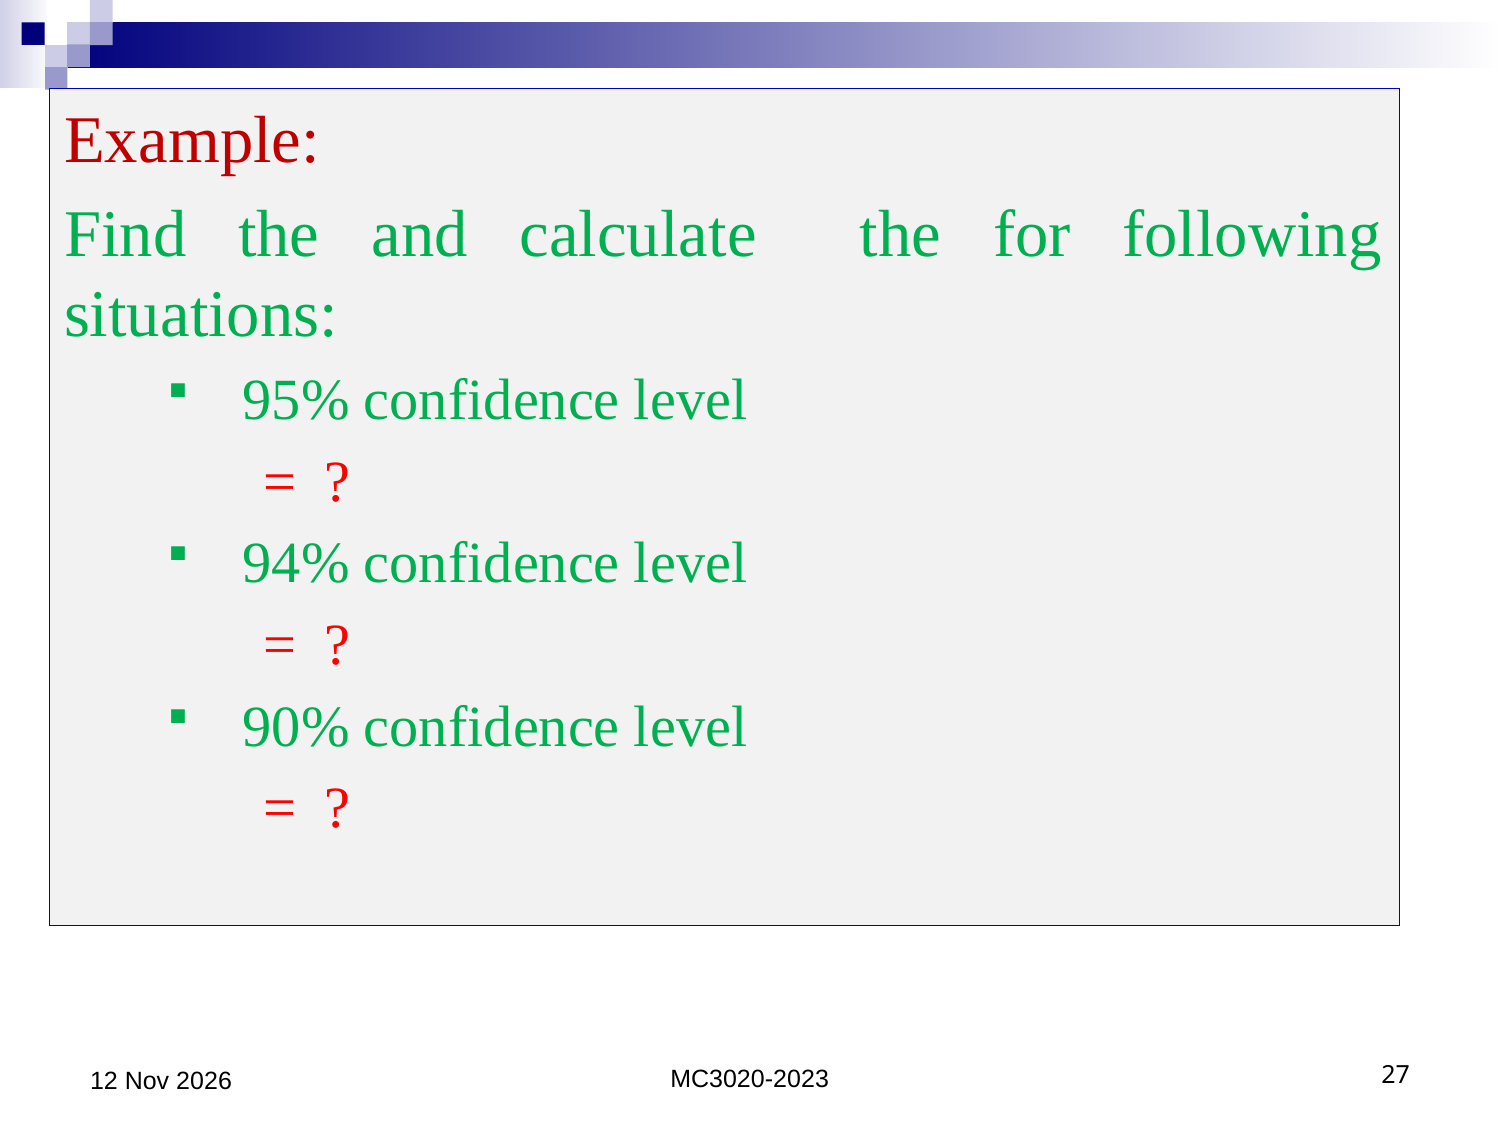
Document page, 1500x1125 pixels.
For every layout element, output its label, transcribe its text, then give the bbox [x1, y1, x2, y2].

footer MC3020-2023 [512, 1025, 988, 1100]
slide_number 26-May-23 [75, 1024, 425, 1103]
slide_number 27 [1074, 1025, 1425, 1100]
